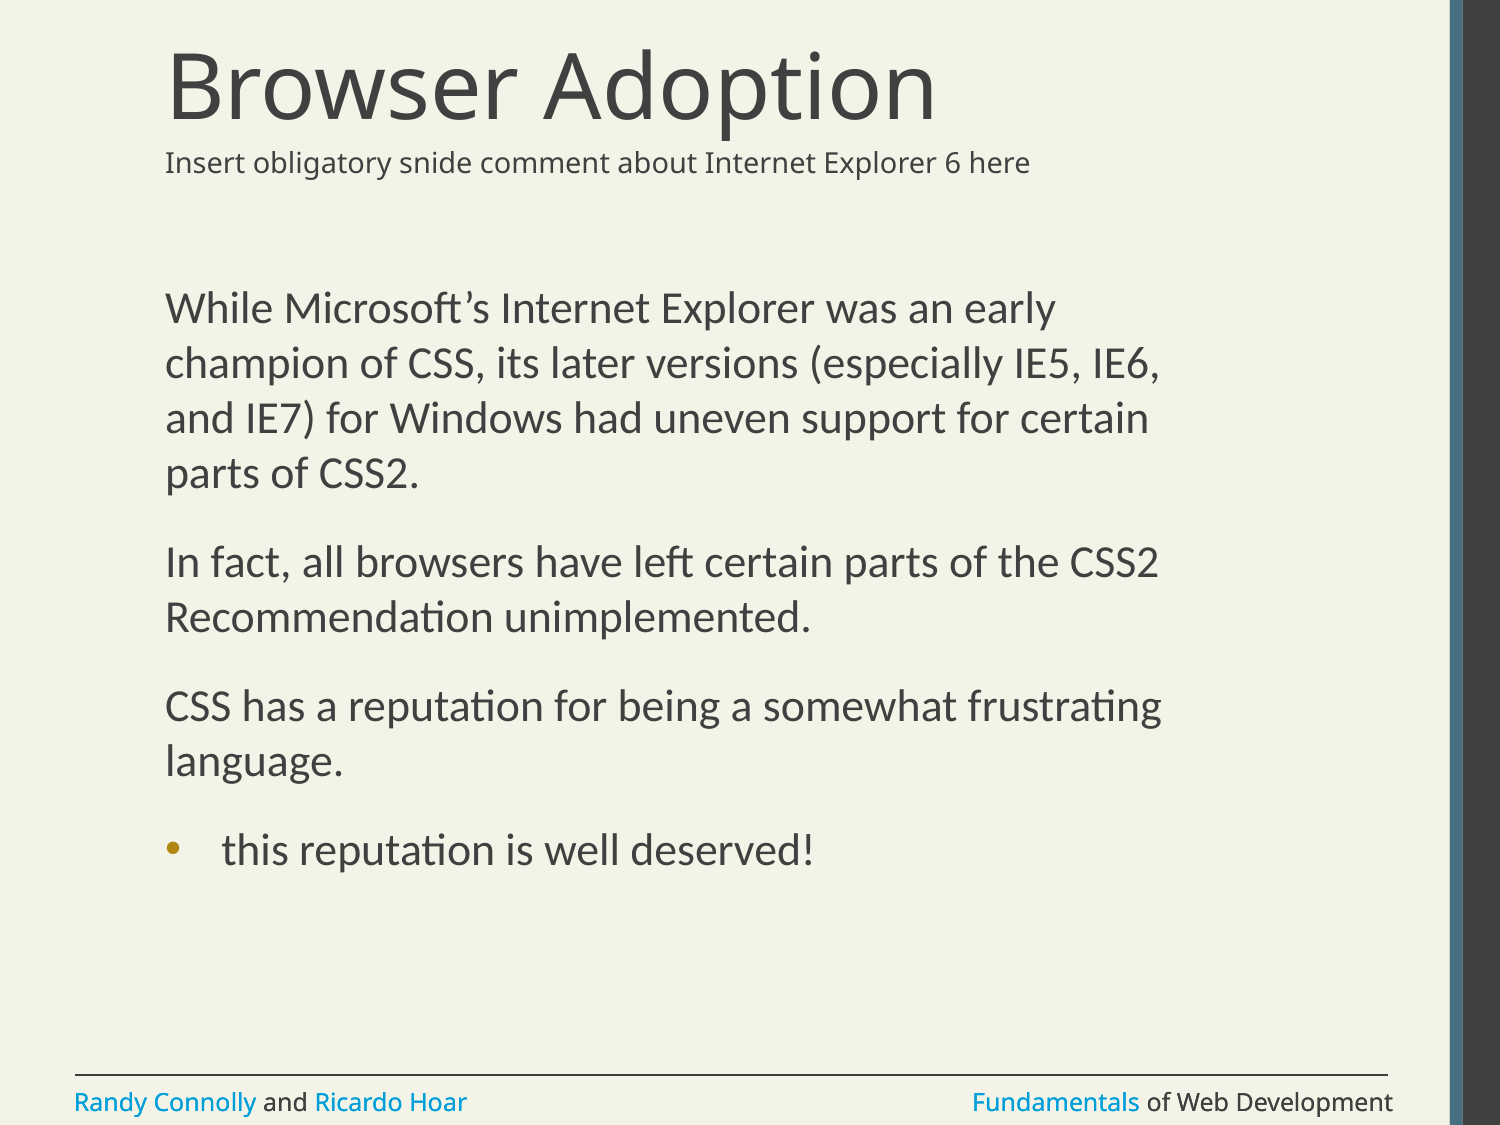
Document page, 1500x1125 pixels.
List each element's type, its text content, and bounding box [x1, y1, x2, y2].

title Browser Adoption [150, 20, 1425, 188]
list Insert obligatory snide comment about Internet Explorer 6 here [150, 137, 1200, 188]
list While Microsoft’s Internet Explorer was an early champion of CSS, its later versions (especially IE5, IE6, and IE7) for Windows had uneven support for certain parts of CSS2. In fact, all browsers have left certain parts of the CSS2 Recommendation unimplemented. CSS has a reputation for being a somewhat frustrating language. this reputation is well deserved! [150, 270, 1200, 1013]
